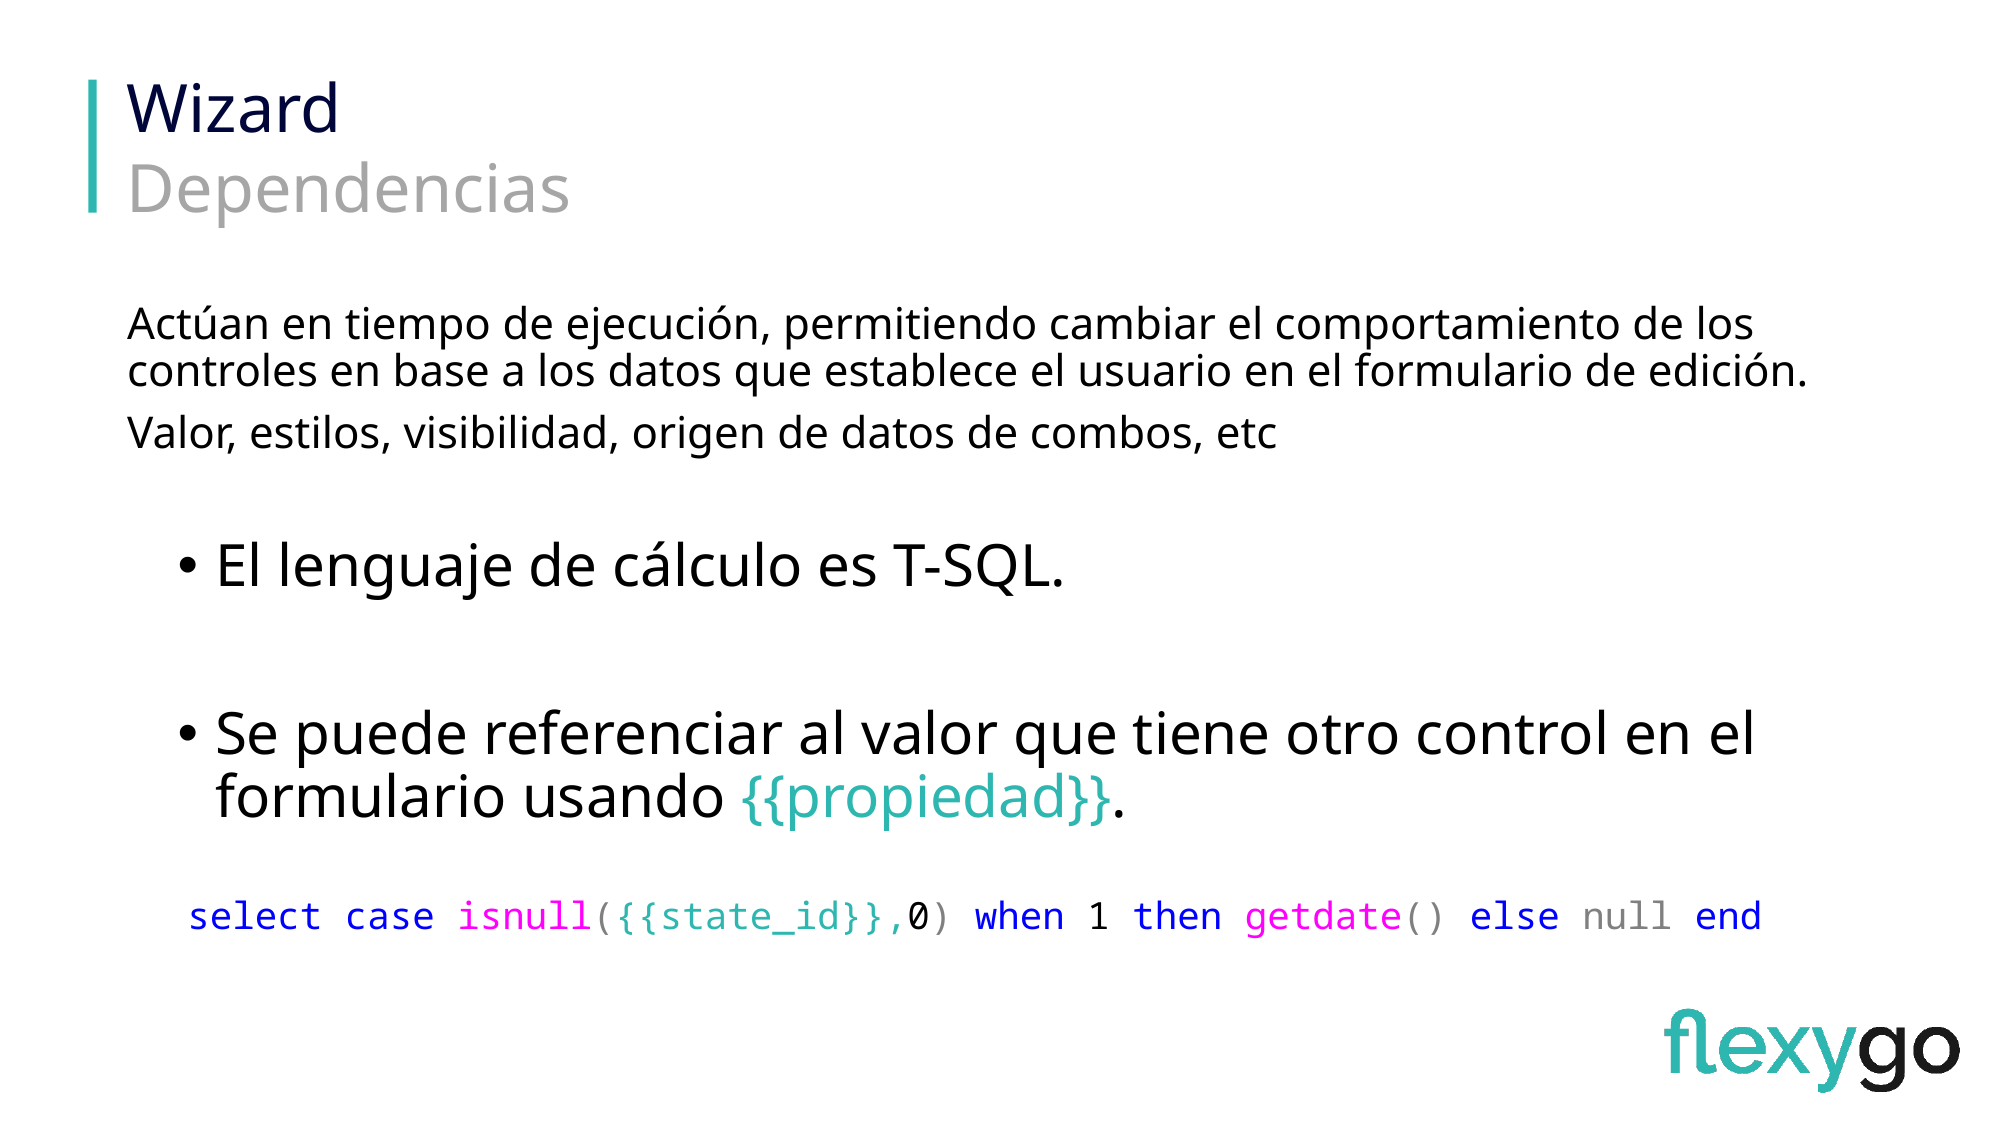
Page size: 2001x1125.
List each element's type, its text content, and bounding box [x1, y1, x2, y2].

text_box Wizard Dependencias [111, 58, 1343, 314]
text_box Actúan en tiempo de ejecución, permitiendo cambiar el comportamiento de los controles en base a los datos que establece el usuario en el formulario de edición. Valor, estilos, visibilidad, origen de datos de combos, etc [112, 259, 1838, 470]
picture [1656, 997, 1969, 1098]
text_box [87, 79, 98, 214]
text_box select case isnull({{state_id}},0) when 1 then getdate() else null end [172, 884, 1778, 945]
text_box El lenguaje de cálculo es T-SQL. Se puede referenciar al valor que tiene otro control en el formulario usando {{propiedad}}. [162, 438, 1889, 954]
